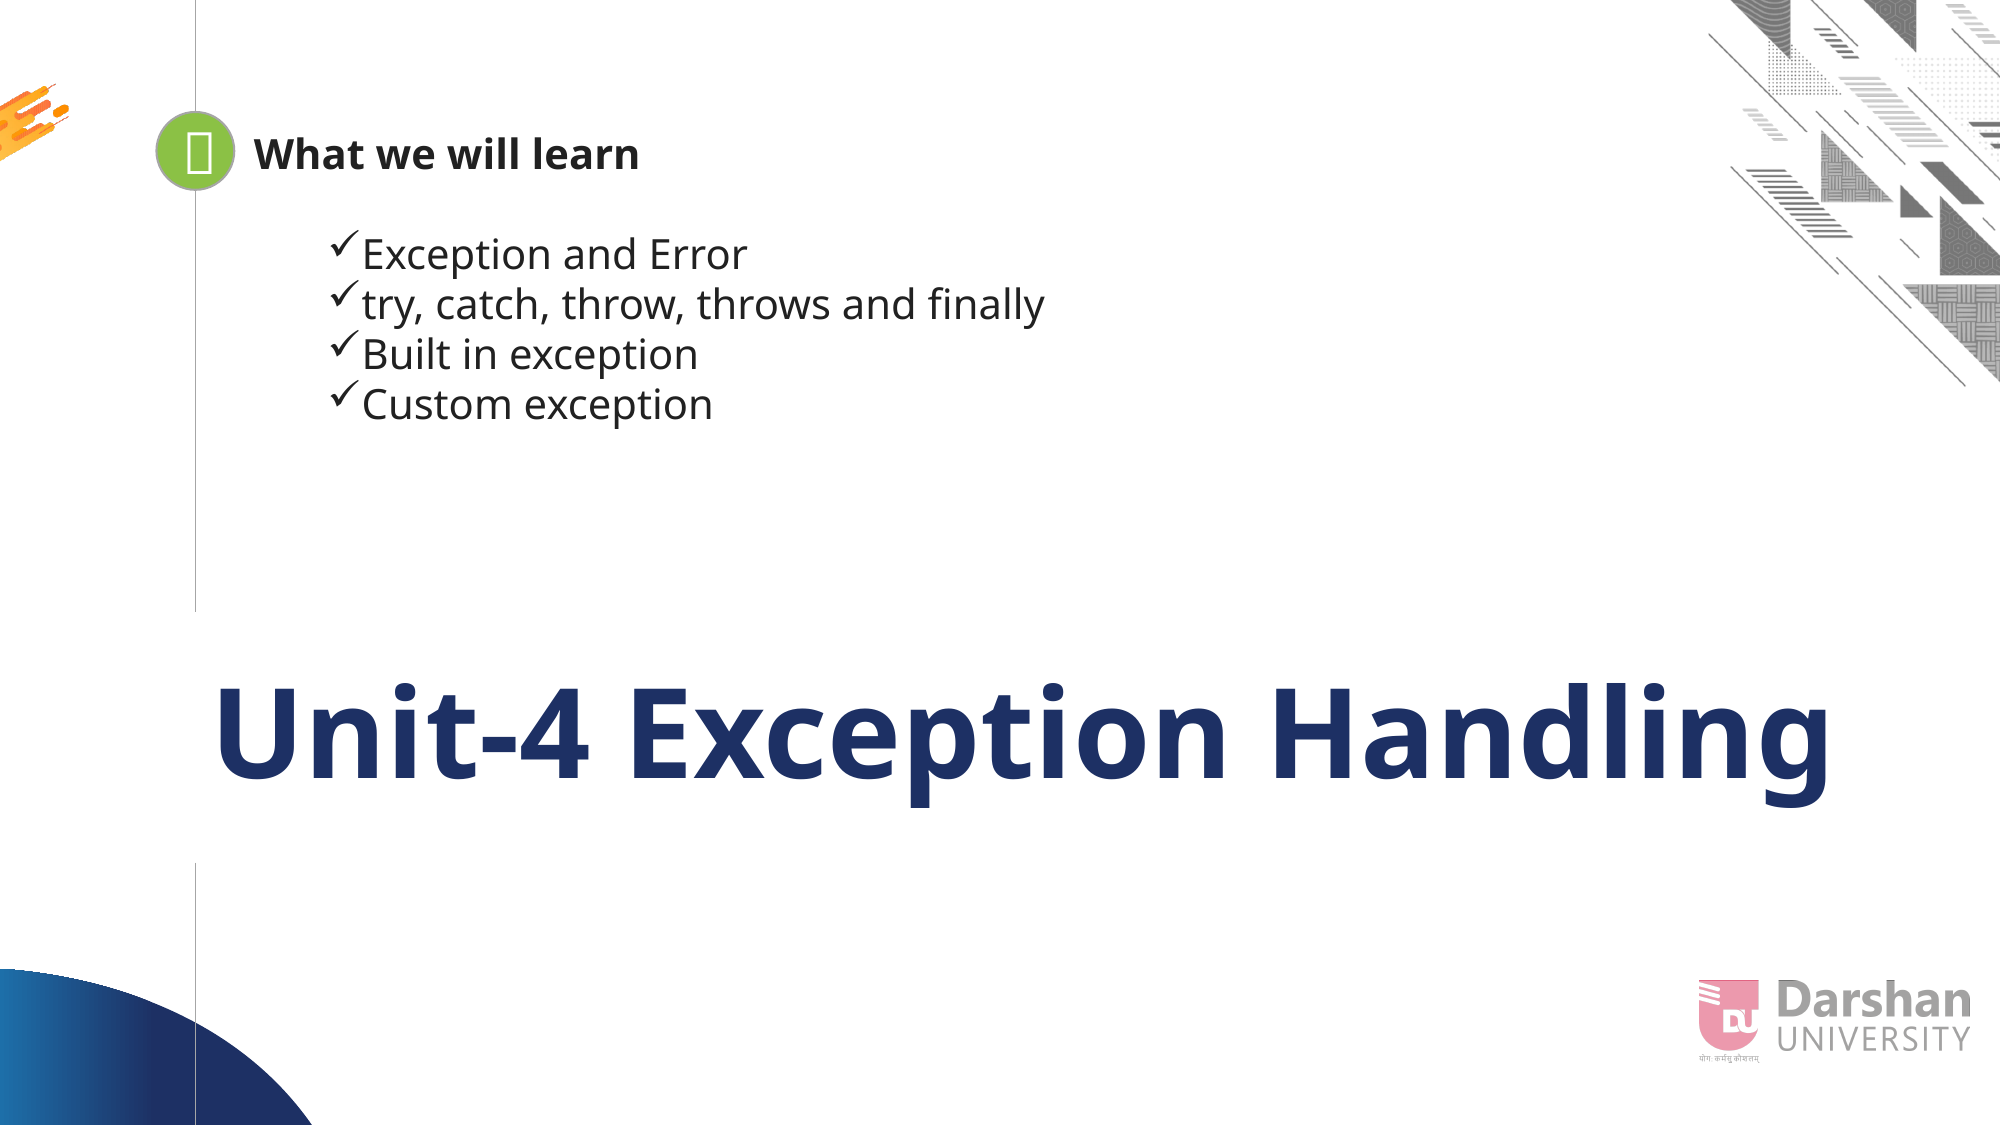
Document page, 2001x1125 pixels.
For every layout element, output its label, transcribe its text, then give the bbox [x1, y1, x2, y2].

text_box  [155, 110, 236, 191]
picture [0, 65, 90, 193]
title Thank You [1699, 980, 1970, 1063]
text_box What we will learn Exception and Error try, catch, throw, throws and finally Built in exception Custom exception [239, 120, 1679, 435]
title Unit-4 Exception Handling [195, 345, 1921, 814]
